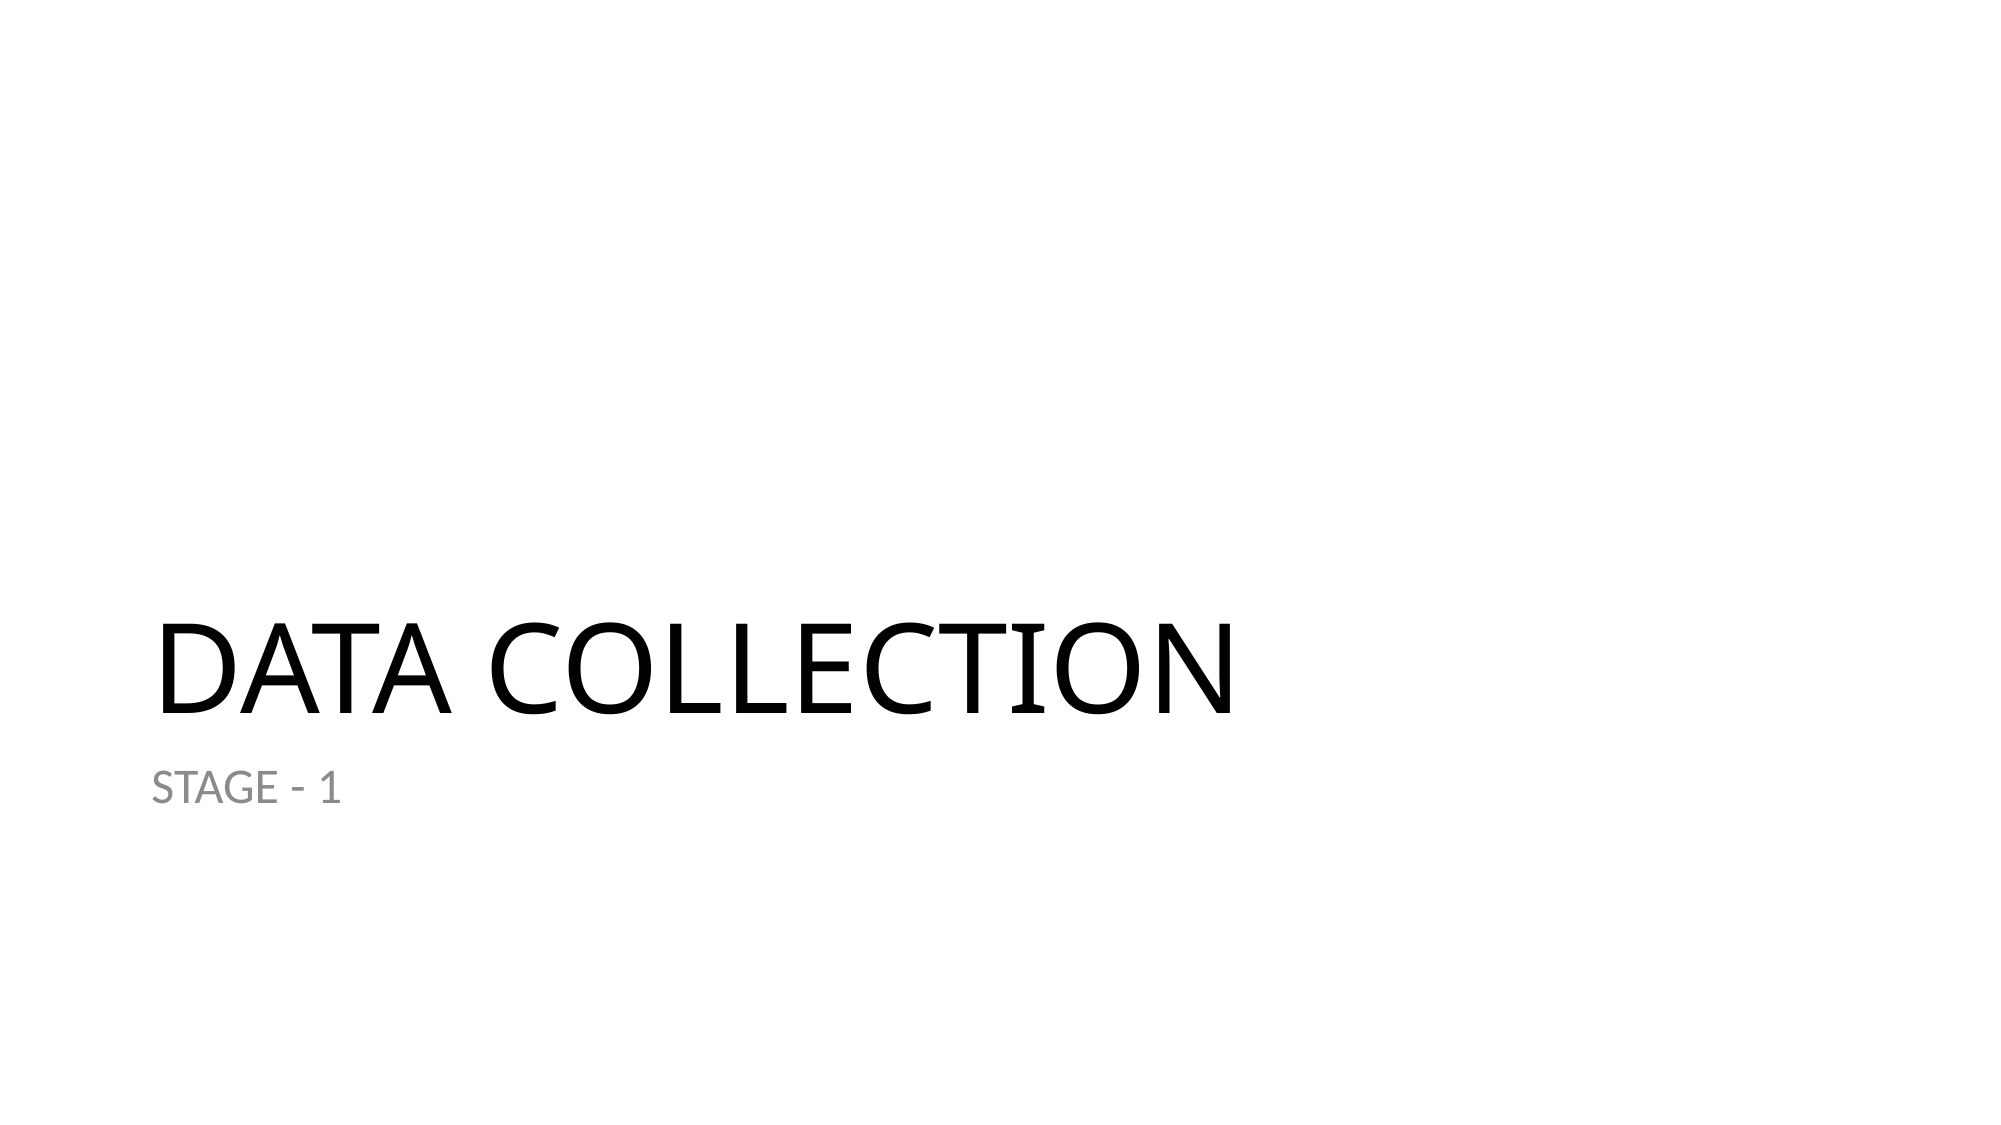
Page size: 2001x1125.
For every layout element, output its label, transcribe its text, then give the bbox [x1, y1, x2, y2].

title DATA COLLECTION [136, 280, 1862, 749]
list STAGE - 1 [136, 752, 1862, 999]
